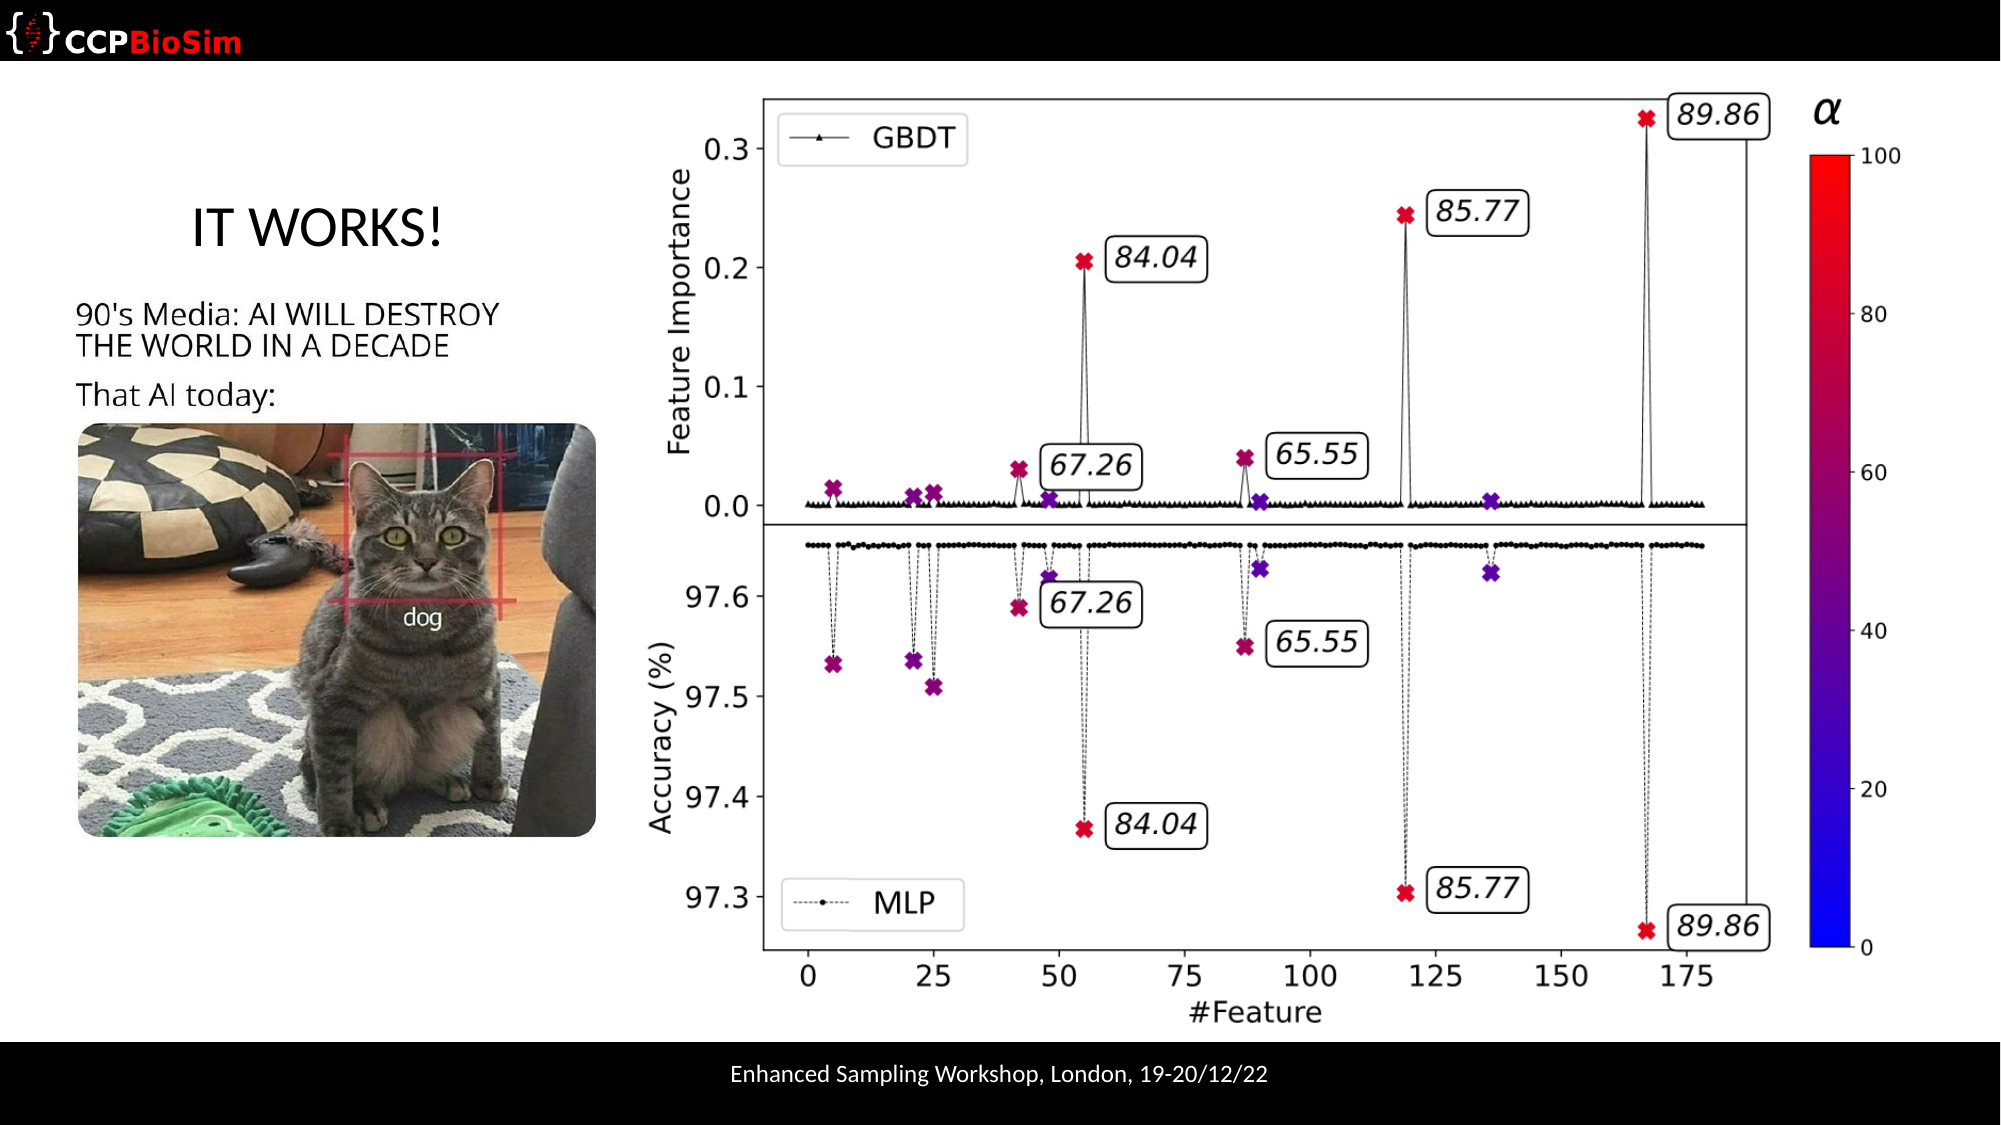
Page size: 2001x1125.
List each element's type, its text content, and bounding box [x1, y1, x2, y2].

picture [51, 268, 621, 857]
picture [640, 78, 1915, 1047]
footer Enhanced Sampling Workshop, London, 19-20/12/22 [662, 1047, 1338, 1103]
picture [0, 3, 263, 63]
text_box IT WORKS! [137, 181, 500, 266]
